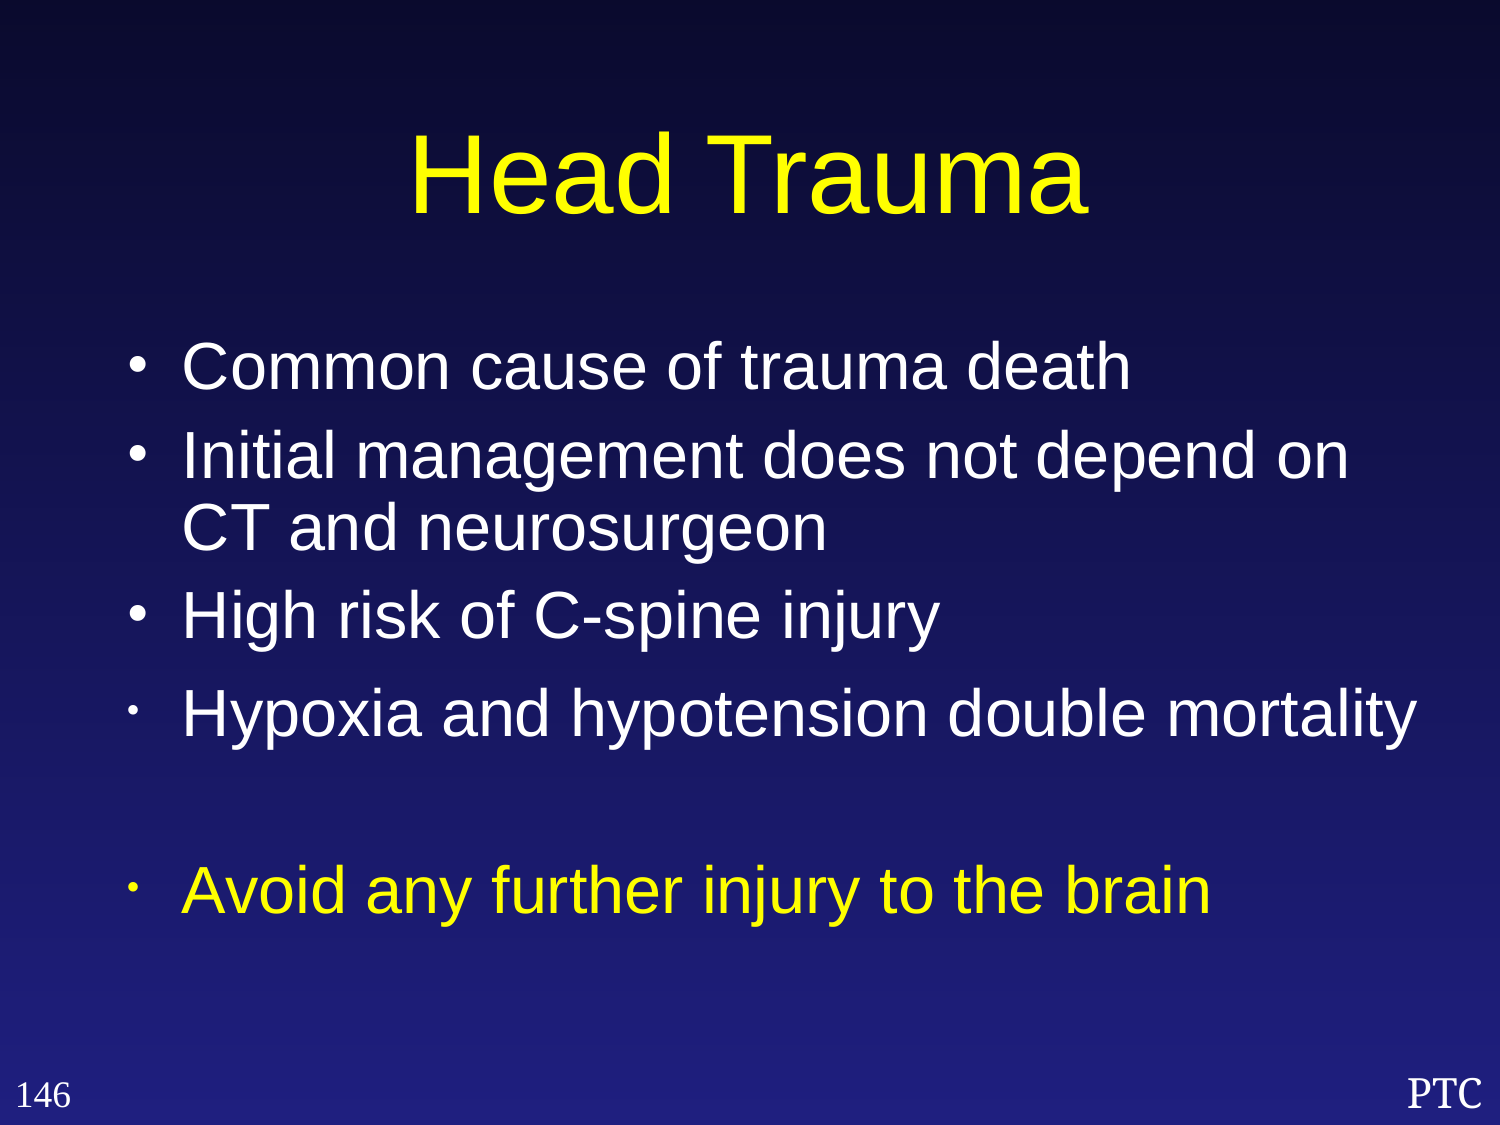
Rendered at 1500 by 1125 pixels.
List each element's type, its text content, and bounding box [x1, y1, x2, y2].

text_box Common cause of trauma death Initial management does not depend on CT and neurosurgeon High risk of C-spine injury Hypoxia and hypotension double mortality Avoid any further injury to the brain [111, 324, 1436, 1000]
text_box Head Trauma [111, 75, 1387, 263]
text_box 146 [0, 1061, 86, 1123]
